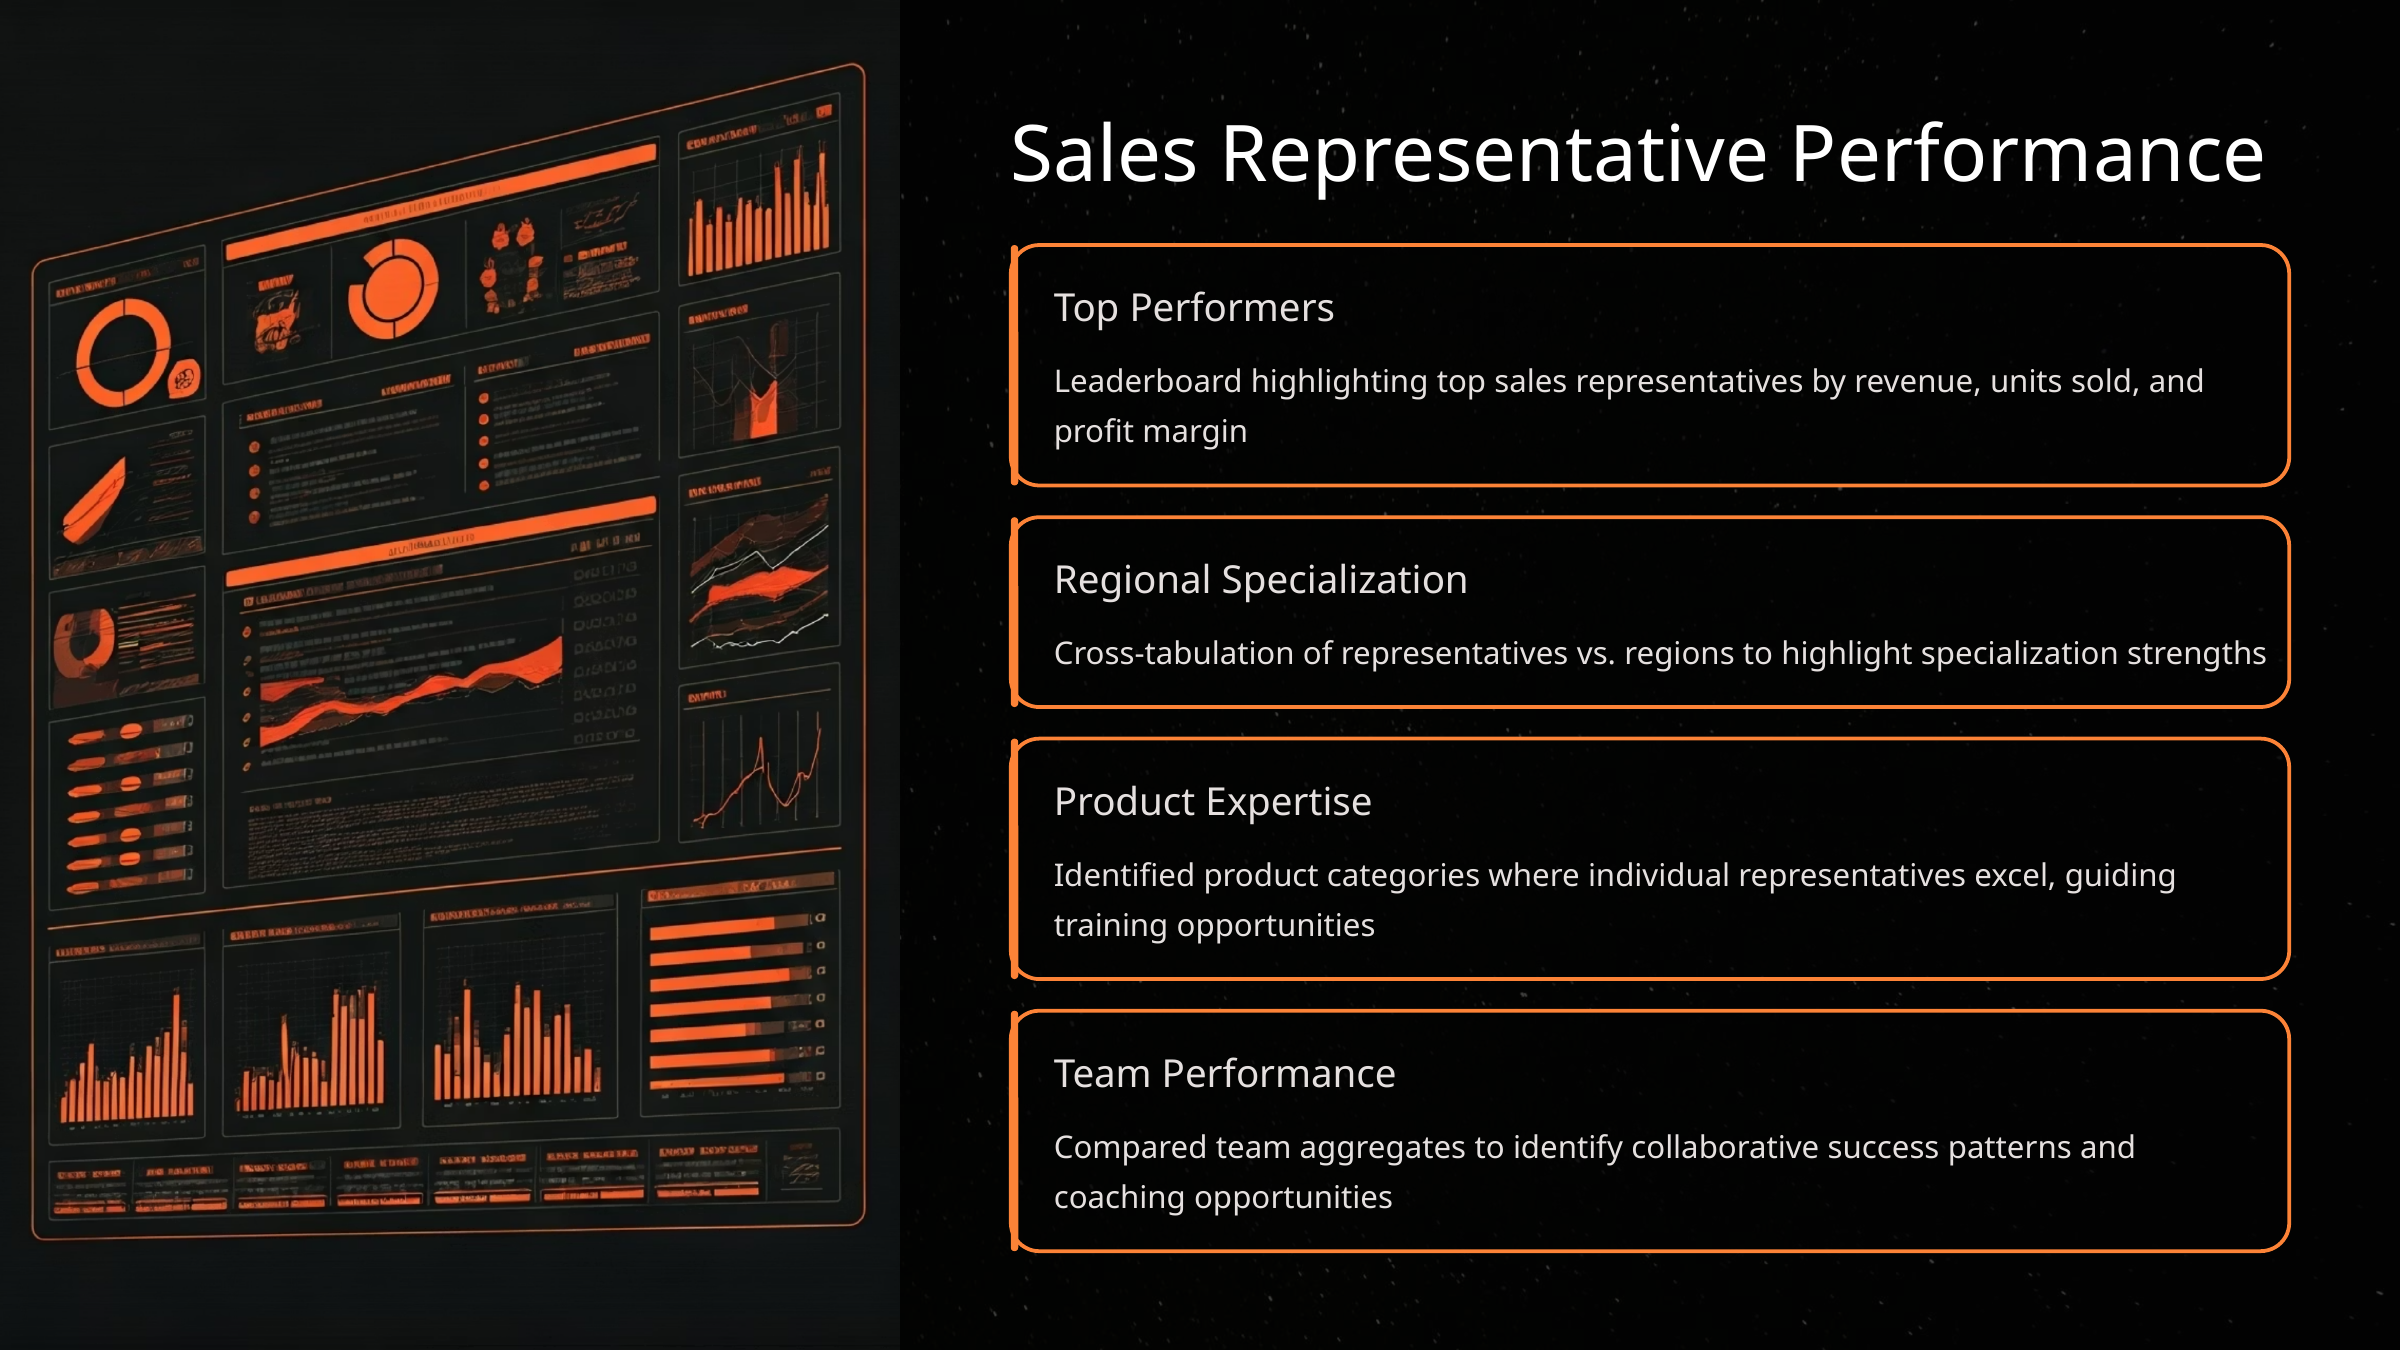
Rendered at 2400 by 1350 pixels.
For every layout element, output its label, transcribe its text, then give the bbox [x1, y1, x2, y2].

text_box [1010, 517, 1019, 708]
picture [0, 0, 2400, 1350]
text_box [1019, 738, 2290, 980]
text_box [1010, 738, 1019, 980]
text_box Identified product categories where individual representatives excel, guiding training opportunities [1053, 842, 2254, 944]
text_box Top Performers [1053, 280, 1450, 330]
text_box Cross-tabulation of representatives vs. regions to highlight specialization strengths [1053, 621, 2254, 672]
text_box Regional Specialization [1053, 552, 1481, 602]
text_box [1010, 1010, 1019, 1252]
text_box Sales Representative Performance [1010, 98, 2279, 198]
text_box [1019, 1010, 2290, 1252]
text_box Leaderboard highlighting top sales representatives by revenue, units sold, and profit margin [1053, 348, 2254, 451]
text_box [1019, 245, 2290, 486]
text_box Team Performance [1053, 1046, 1450, 1096]
text_box Product Expertise [1053, 774, 1450, 824]
text_box [1010, 245, 1019, 486]
text_box [1019, 517, 2290, 708]
text_box Compared team aggregates to identify collaborative success patterns and coaching opportunities [1053, 1114, 2254, 1216]
